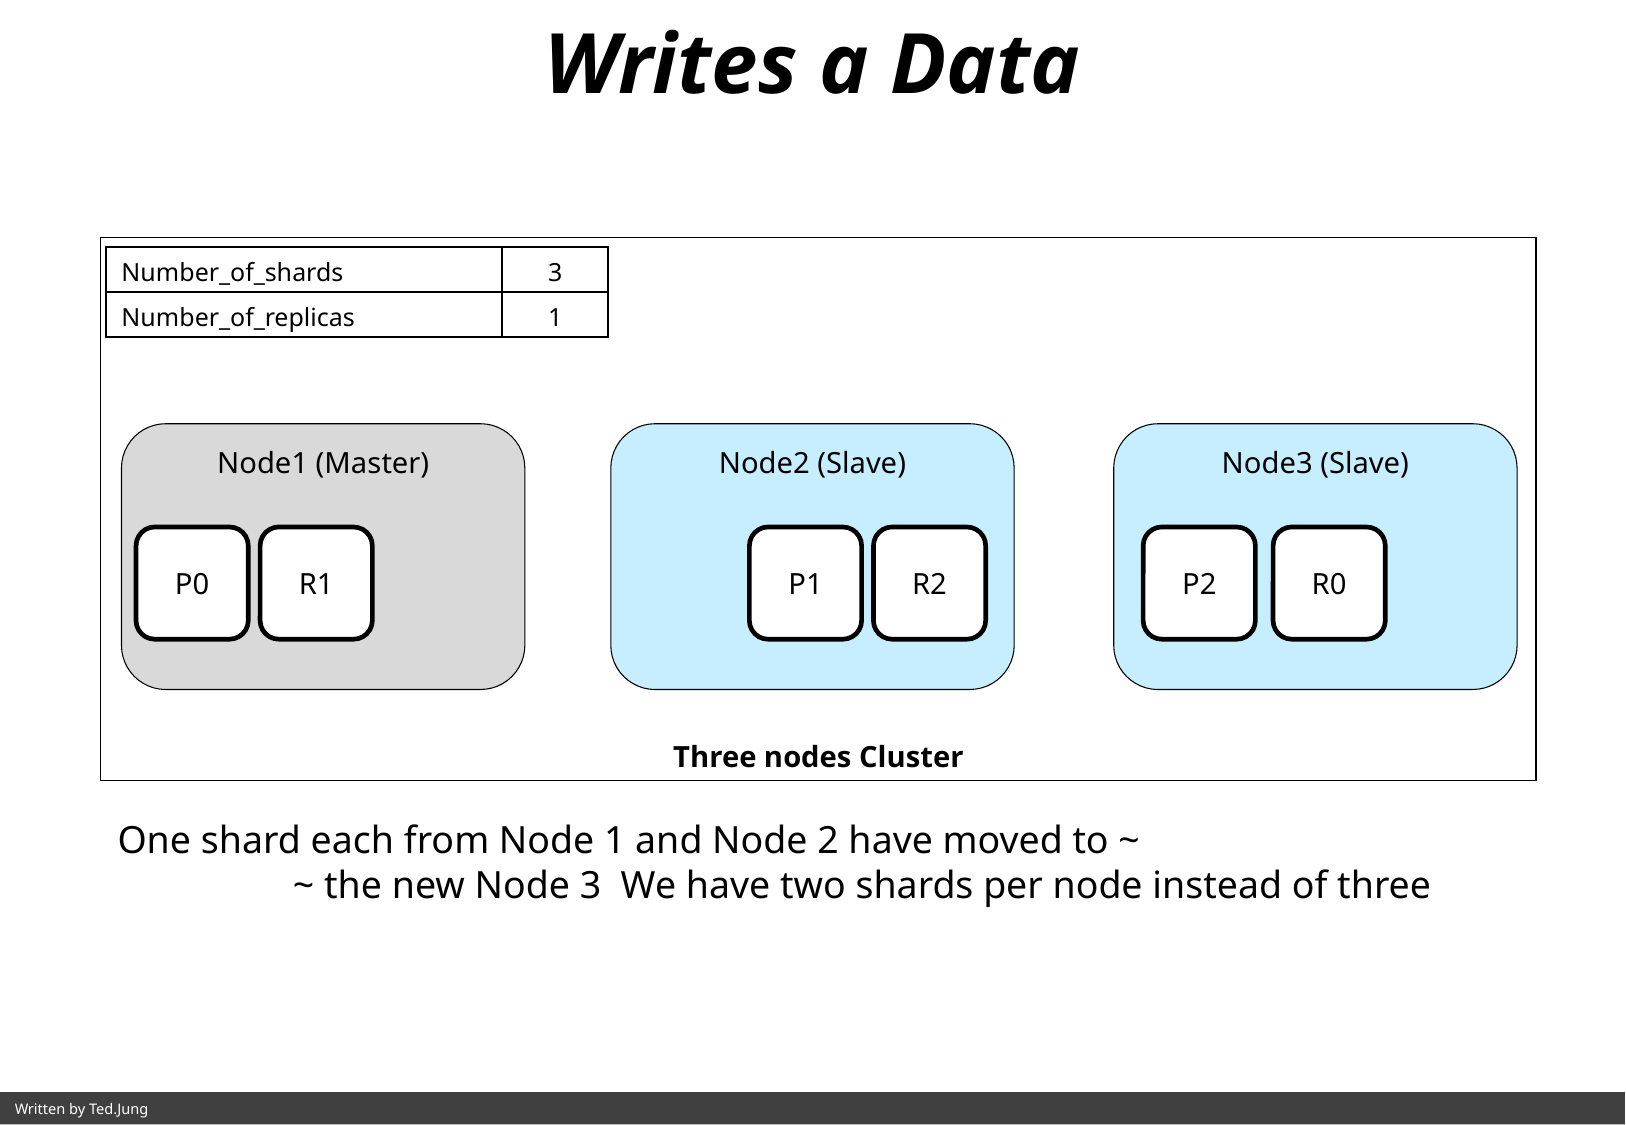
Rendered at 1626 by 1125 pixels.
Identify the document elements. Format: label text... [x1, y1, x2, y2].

table_header Number_of_shards [107, 248, 501, 291]
text_box One shard each from Node 1 and Node 2 have moved to ~ ~ the new Node 3 We have two shards per node instead of three [102, 808, 1536, 914]
text_box Three nodes Cluster [99, 236, 1538, 783]
text_box Writes a Data [138, 21, 1487, 99]
table_cell 1 [503, 293, 607, 336]
text_box P2 [1141, 524, 1258, 642]
text_box Node1 (Master) [119, 421, 527, 692]
text_box Node3 (Slave) [1111, 421, 1520, 692]
table_header 3 [503, 248, 607, 291]
text_box R2 [871, 524, 988, 642]
text_box P1 [747, 524, 864, 642]
table_cell Number_of_replicas [107, 293, 501, 336]
text_box R1 [257, 524, 375, 642]
text_box Node2 (Slave) [608, 421, 1017, 692]
text_box P0 [133, 524, 251, 642]
text_box R0 [1270, 524, 1388, 642]
